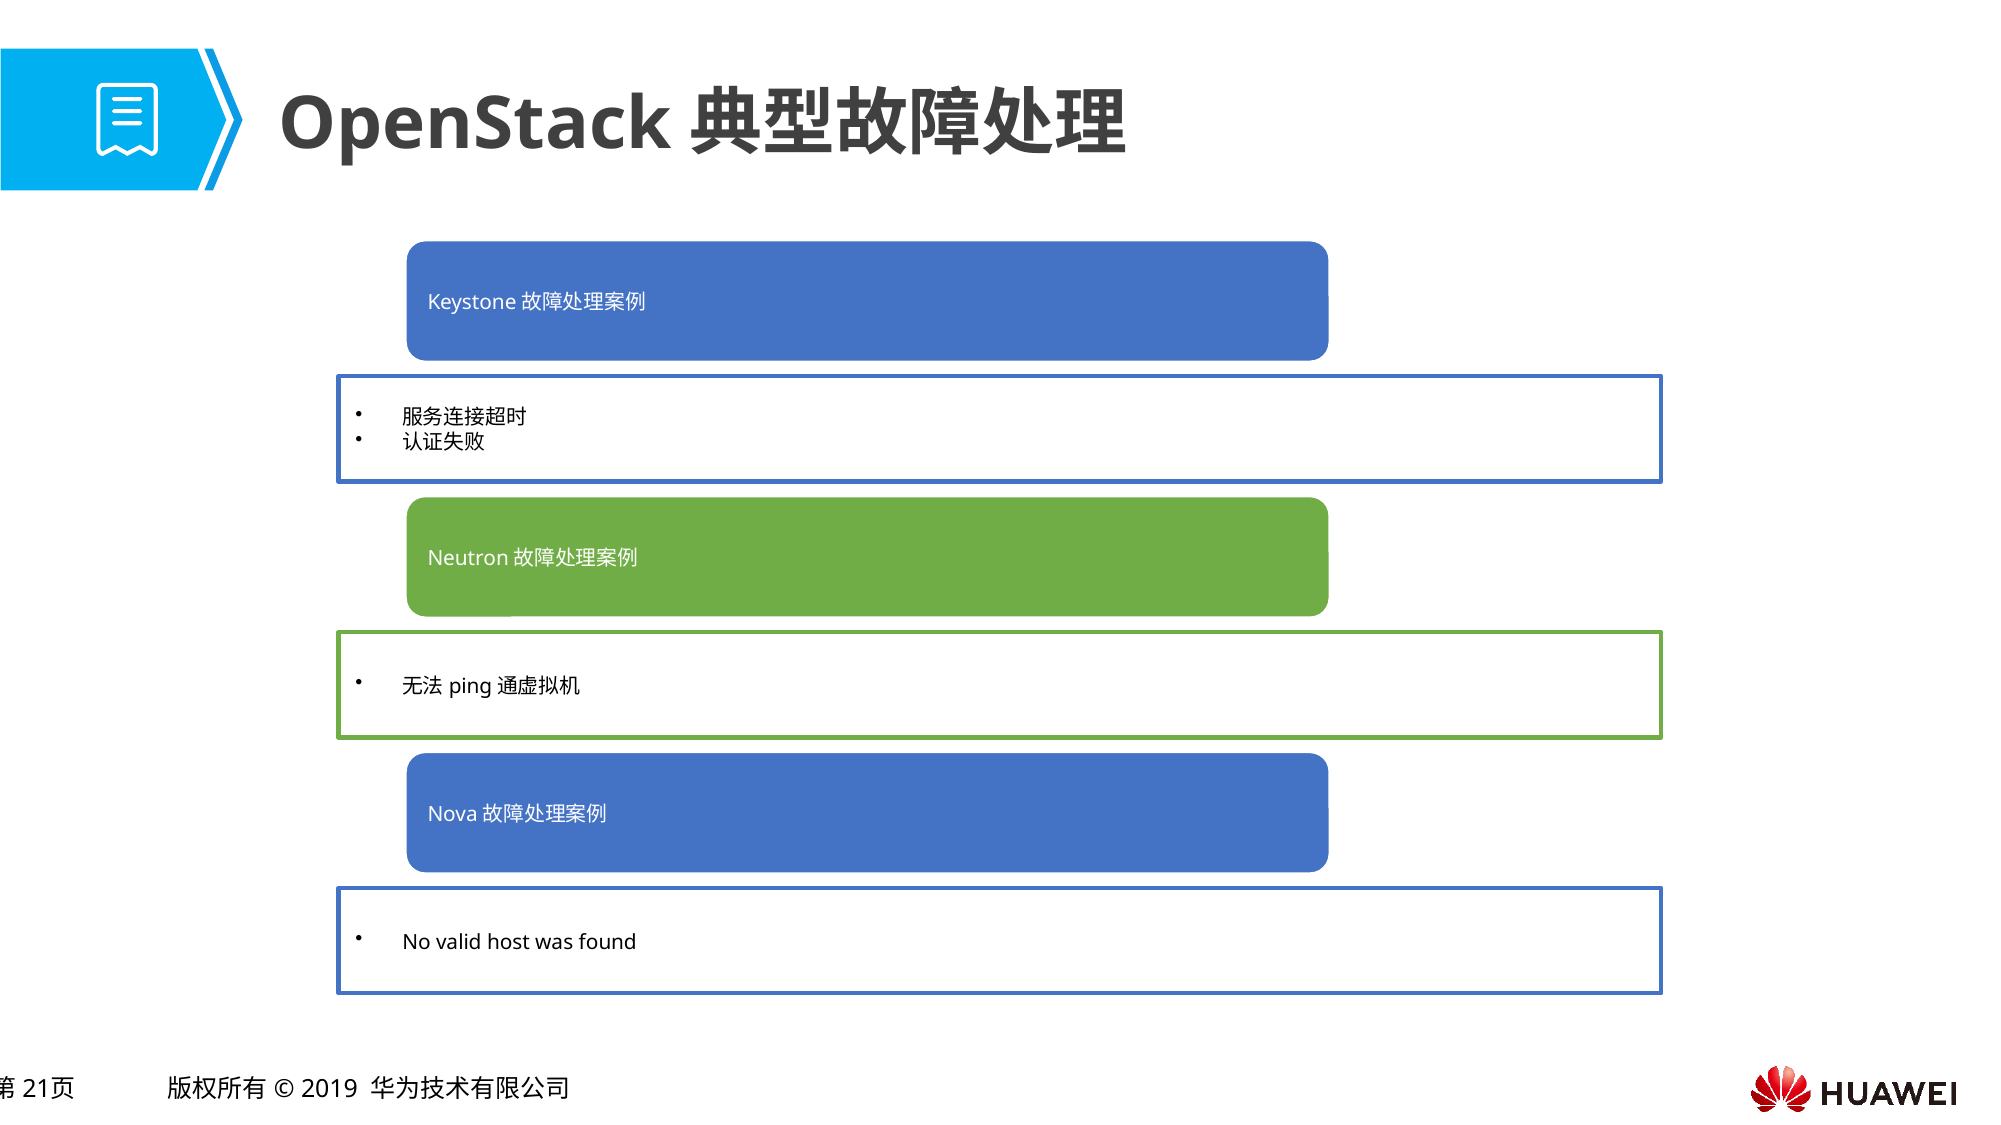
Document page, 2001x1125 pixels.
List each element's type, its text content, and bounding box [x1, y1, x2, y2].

picture [1751, 1066, 1956, 1112]
title OpenStack典型故障处理 [261, 67, 1875, 173]
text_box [338, 225, 1662, 994]
